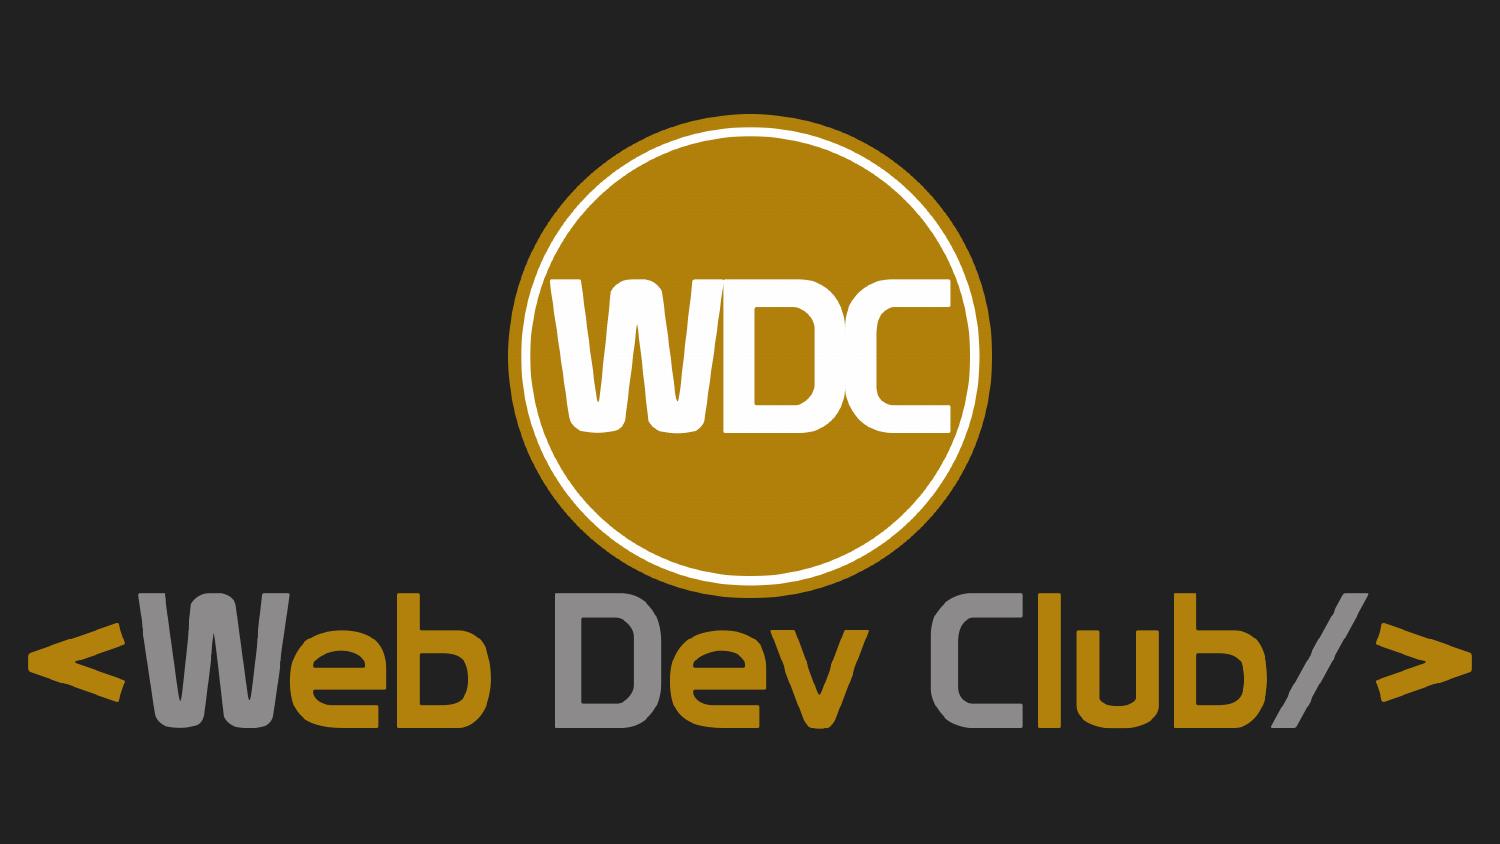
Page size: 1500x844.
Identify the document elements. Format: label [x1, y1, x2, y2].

picture [28, 114, 1472, 730]
